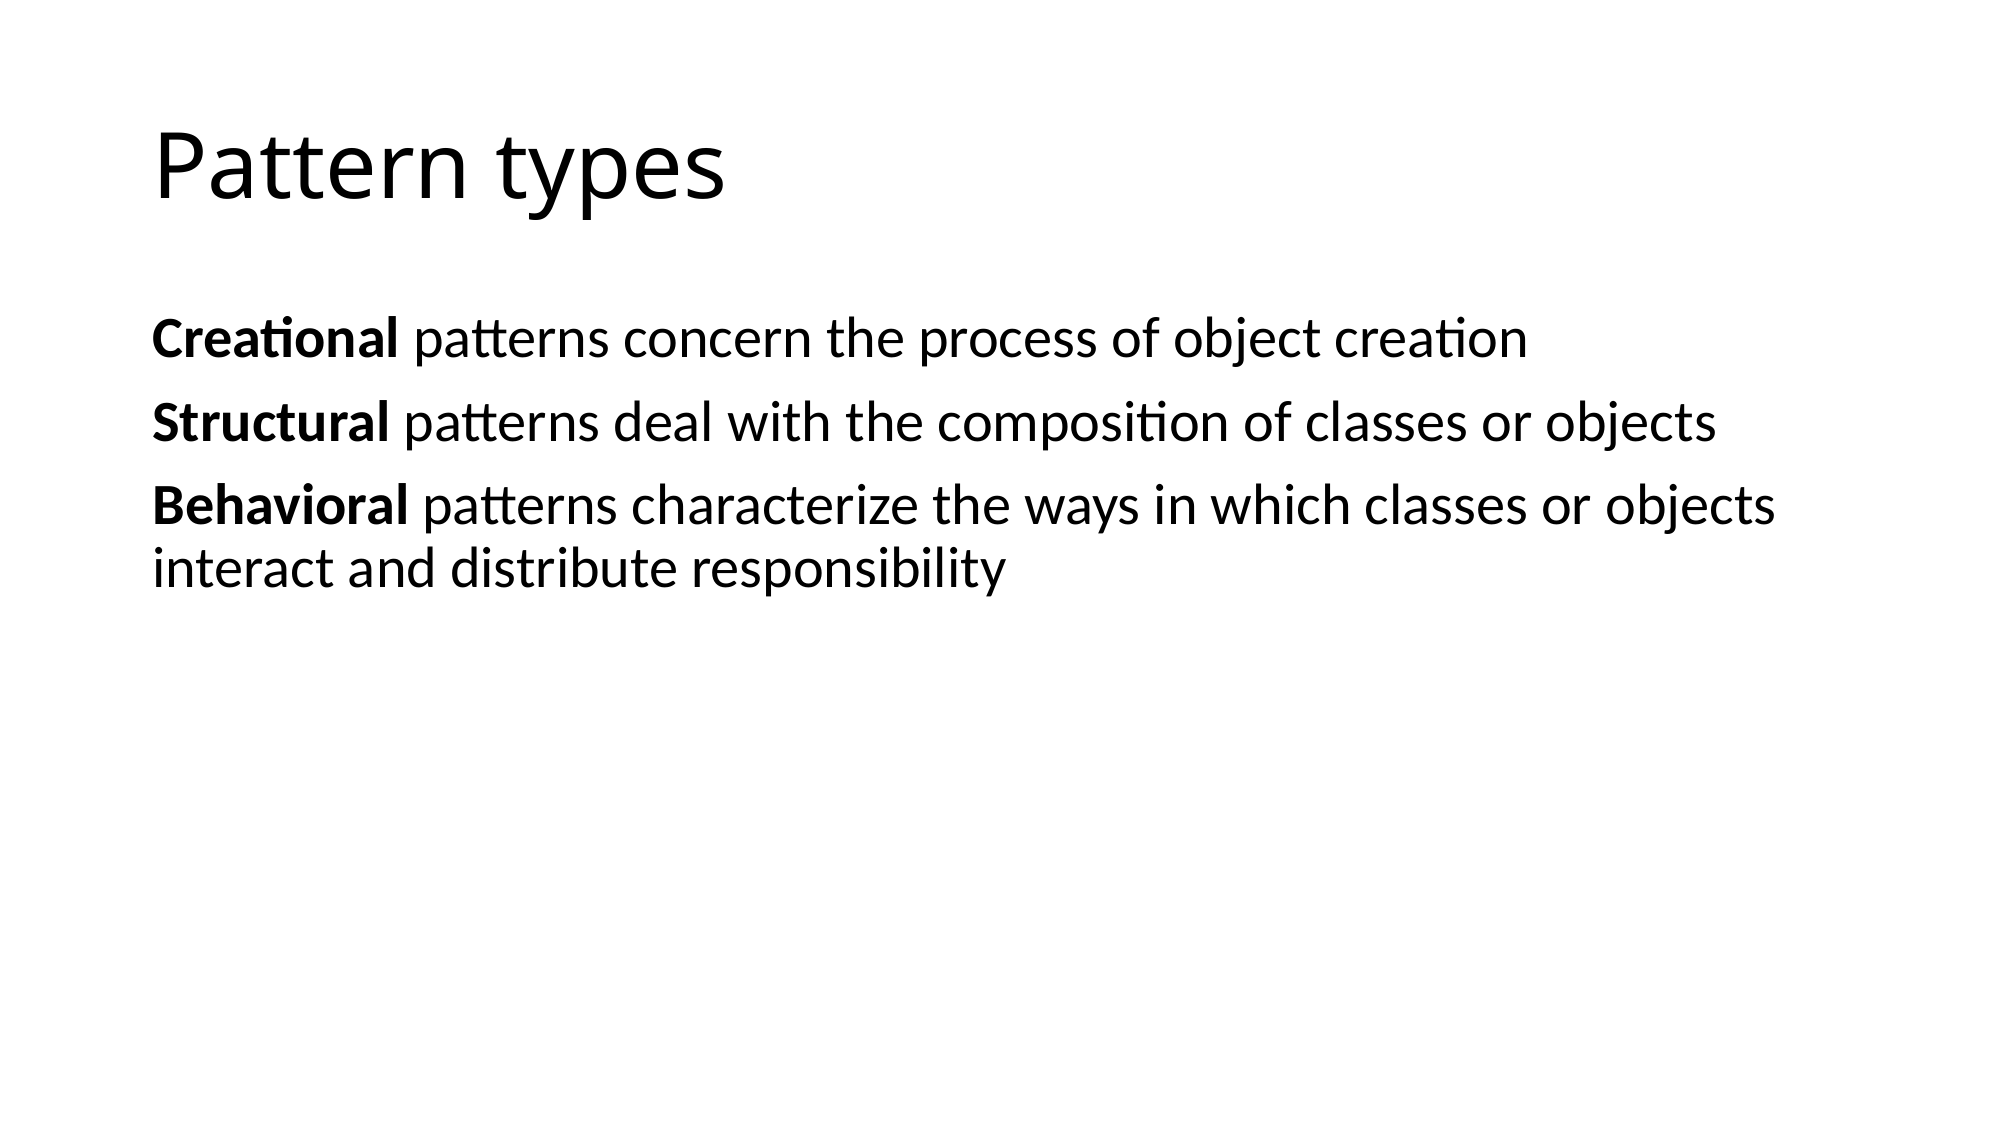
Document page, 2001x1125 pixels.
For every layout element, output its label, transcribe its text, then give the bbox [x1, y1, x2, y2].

list Creational patterns concern the process of object creation Structural patterns deal with the composition of classes or objects Behavioral patterns characterize the ways in which classes or objects interact and distribute responsibility [137, 299, 1863, 1014]
title Pattern types [137, 59, 1863, 278]
